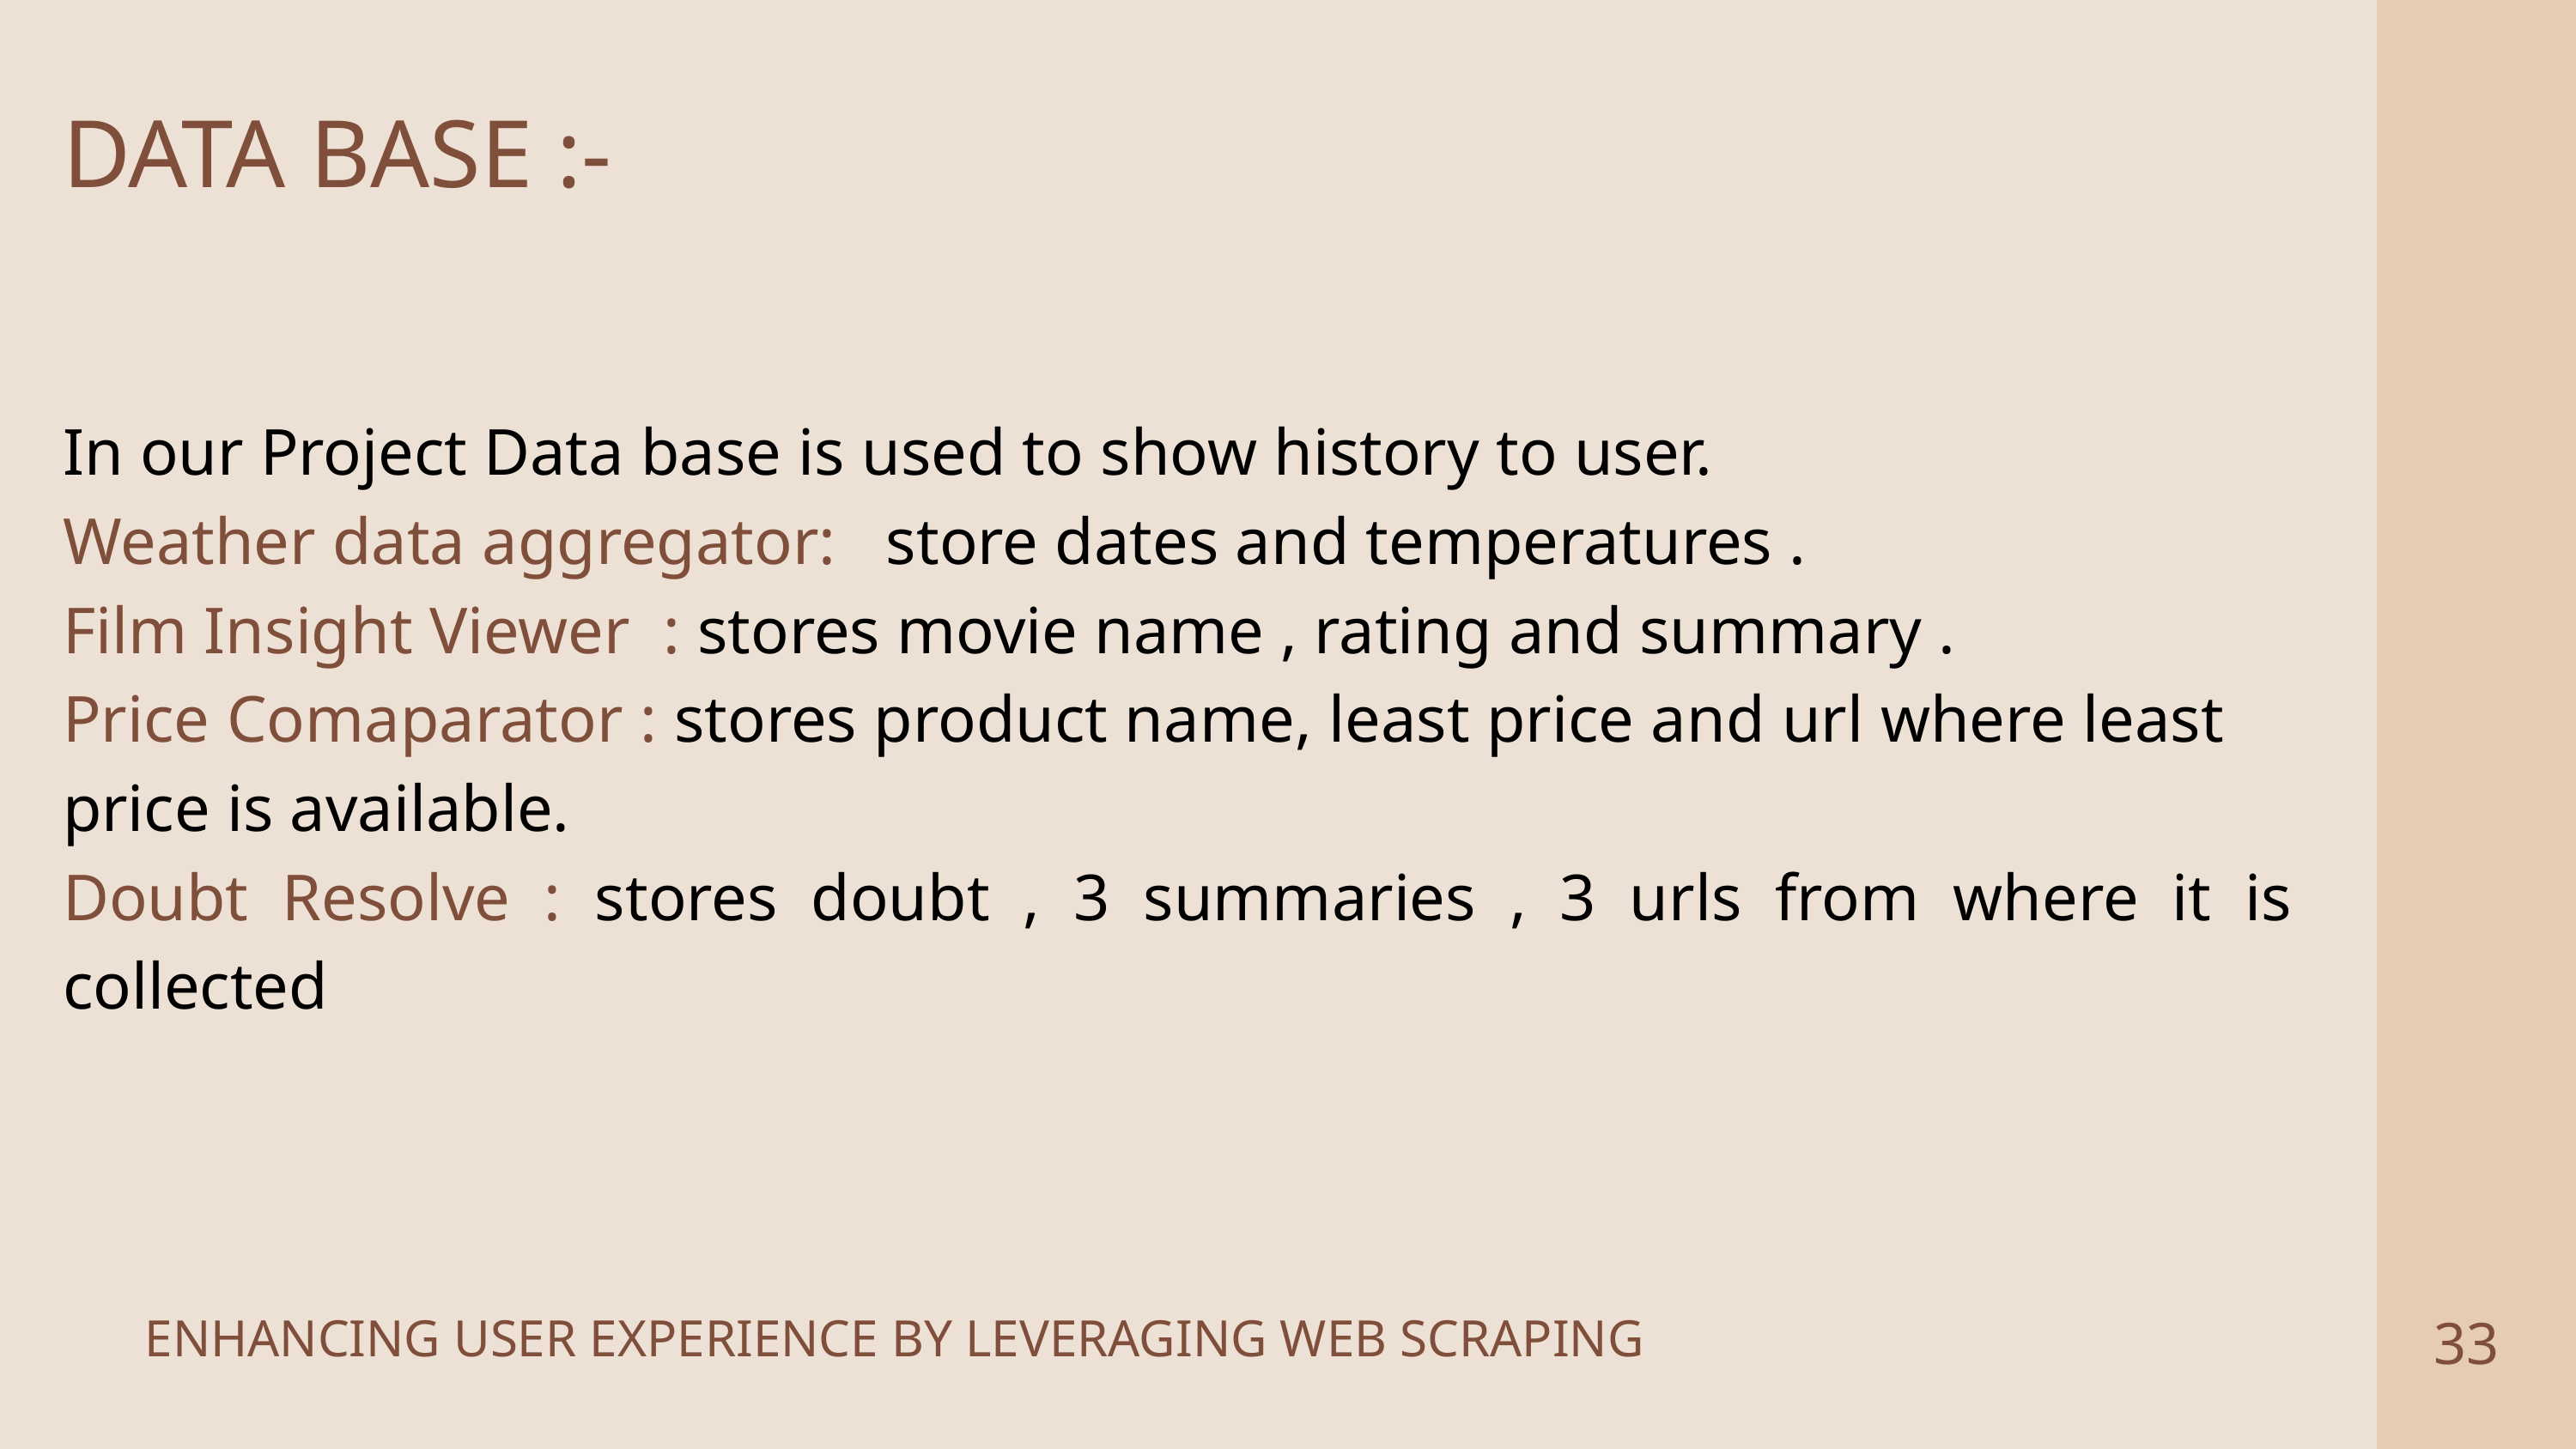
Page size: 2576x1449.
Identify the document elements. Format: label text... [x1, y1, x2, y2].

text_box In our Project Data base is used to show history to user. Weather data aggregator: store dates and temperatures . Film Insight Viewer : stores movie name , rating and summary . Price Comaparator : stores product name, least price and url where least price is available. Doubt Resolve : stores doubt , 3 summaries , 3 urls from where it is collected [63, 398, 2294, 1126]
text_box ENHANCING USER EXPERIENCE BY LEVERAGING WEB SCRAPING [144, 1296, 1759, 1367]
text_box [2376, 0, 2576, 1449]
text_box DATA BASE :- [63, 76, 2349, 206]
